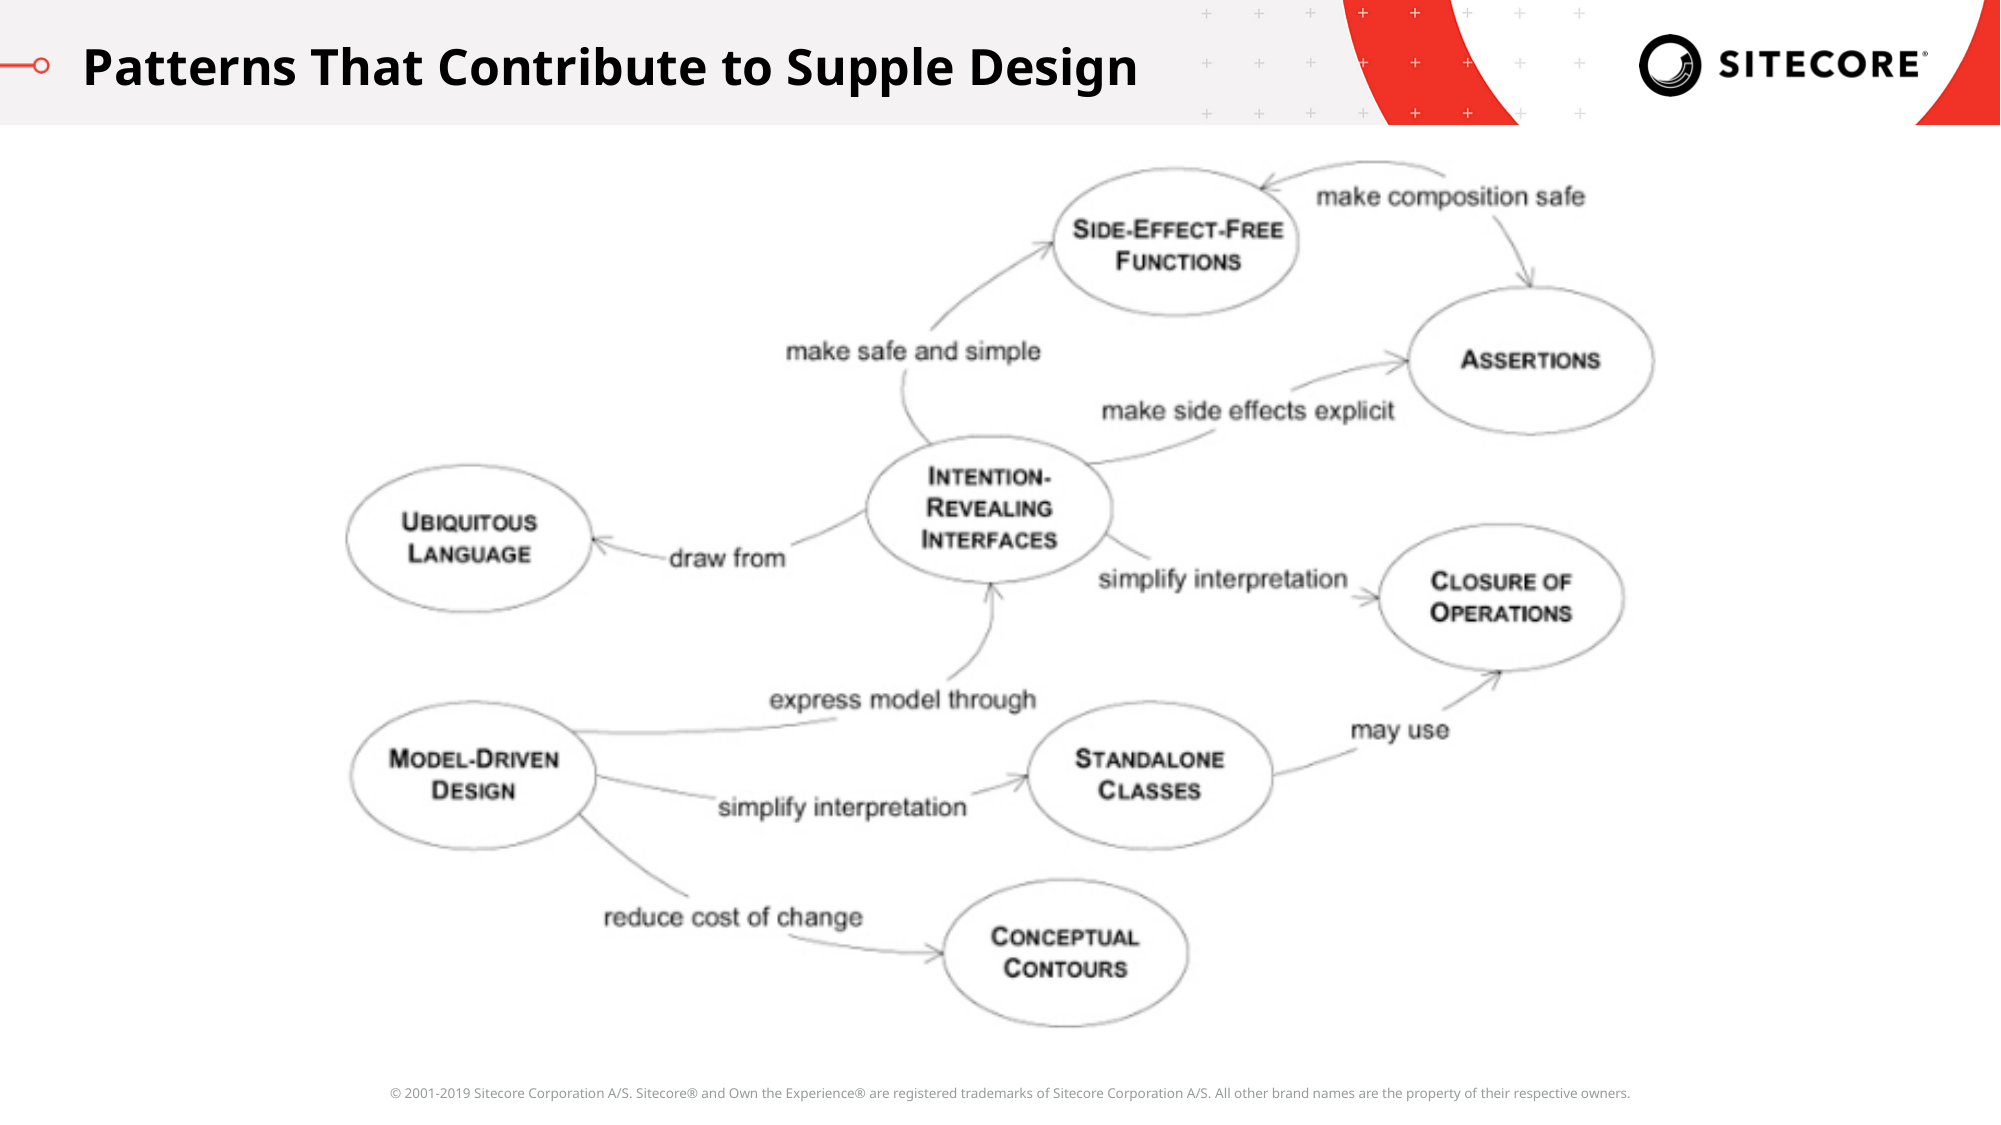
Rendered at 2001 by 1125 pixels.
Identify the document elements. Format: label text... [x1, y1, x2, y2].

picture [333, 144, 1667, 1050]
list Patterns That Contribute to Supple Design [68, 34, 1307, 101]
picture [0, 0, 2000, 125]
